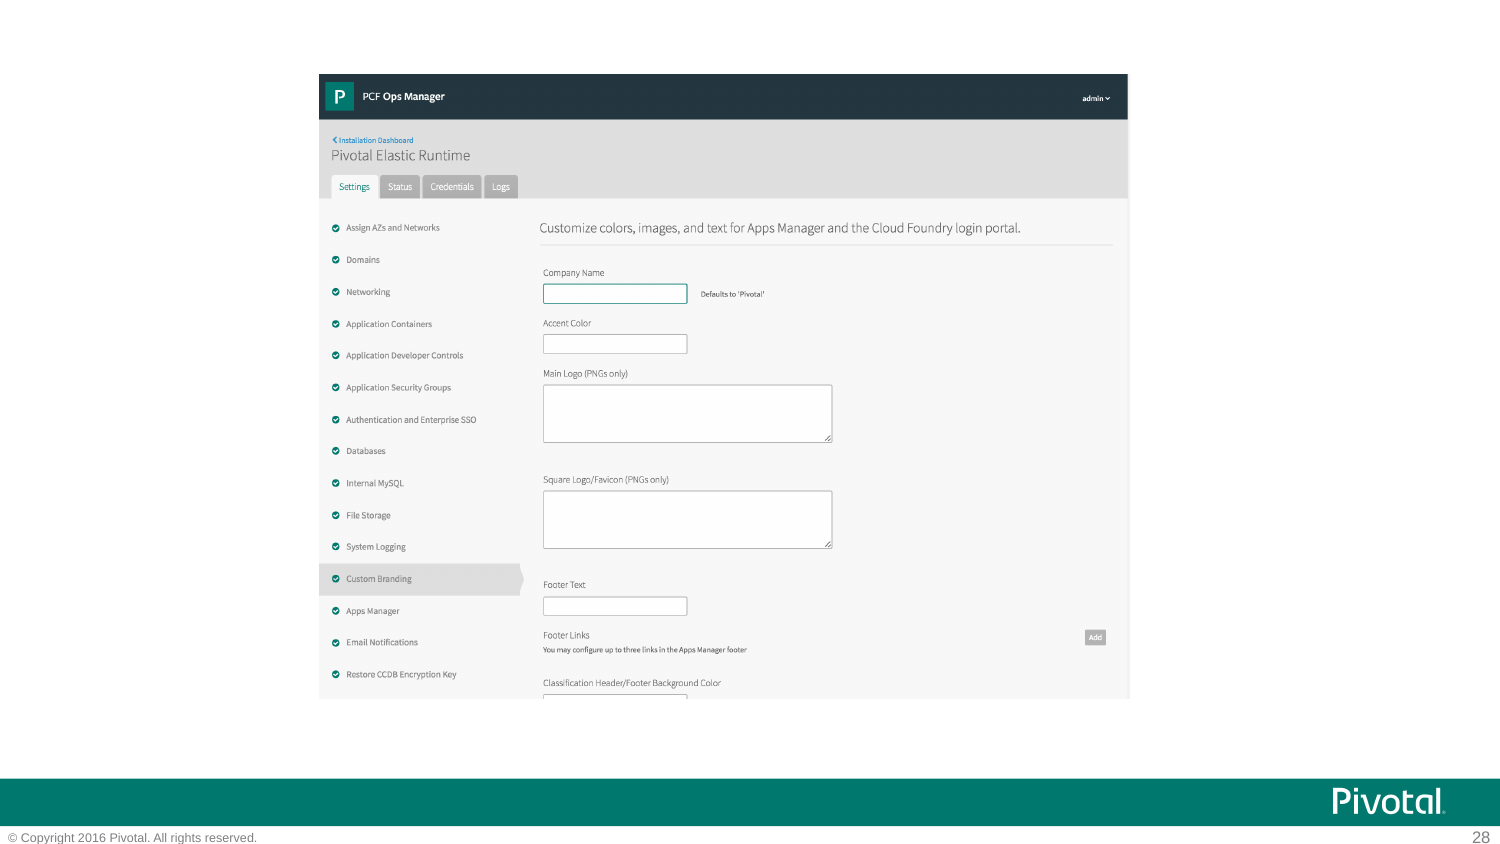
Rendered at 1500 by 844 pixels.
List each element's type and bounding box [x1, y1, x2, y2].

list [319, 74, 1131, 699]
picture [1327, 779, 1450, 820]
